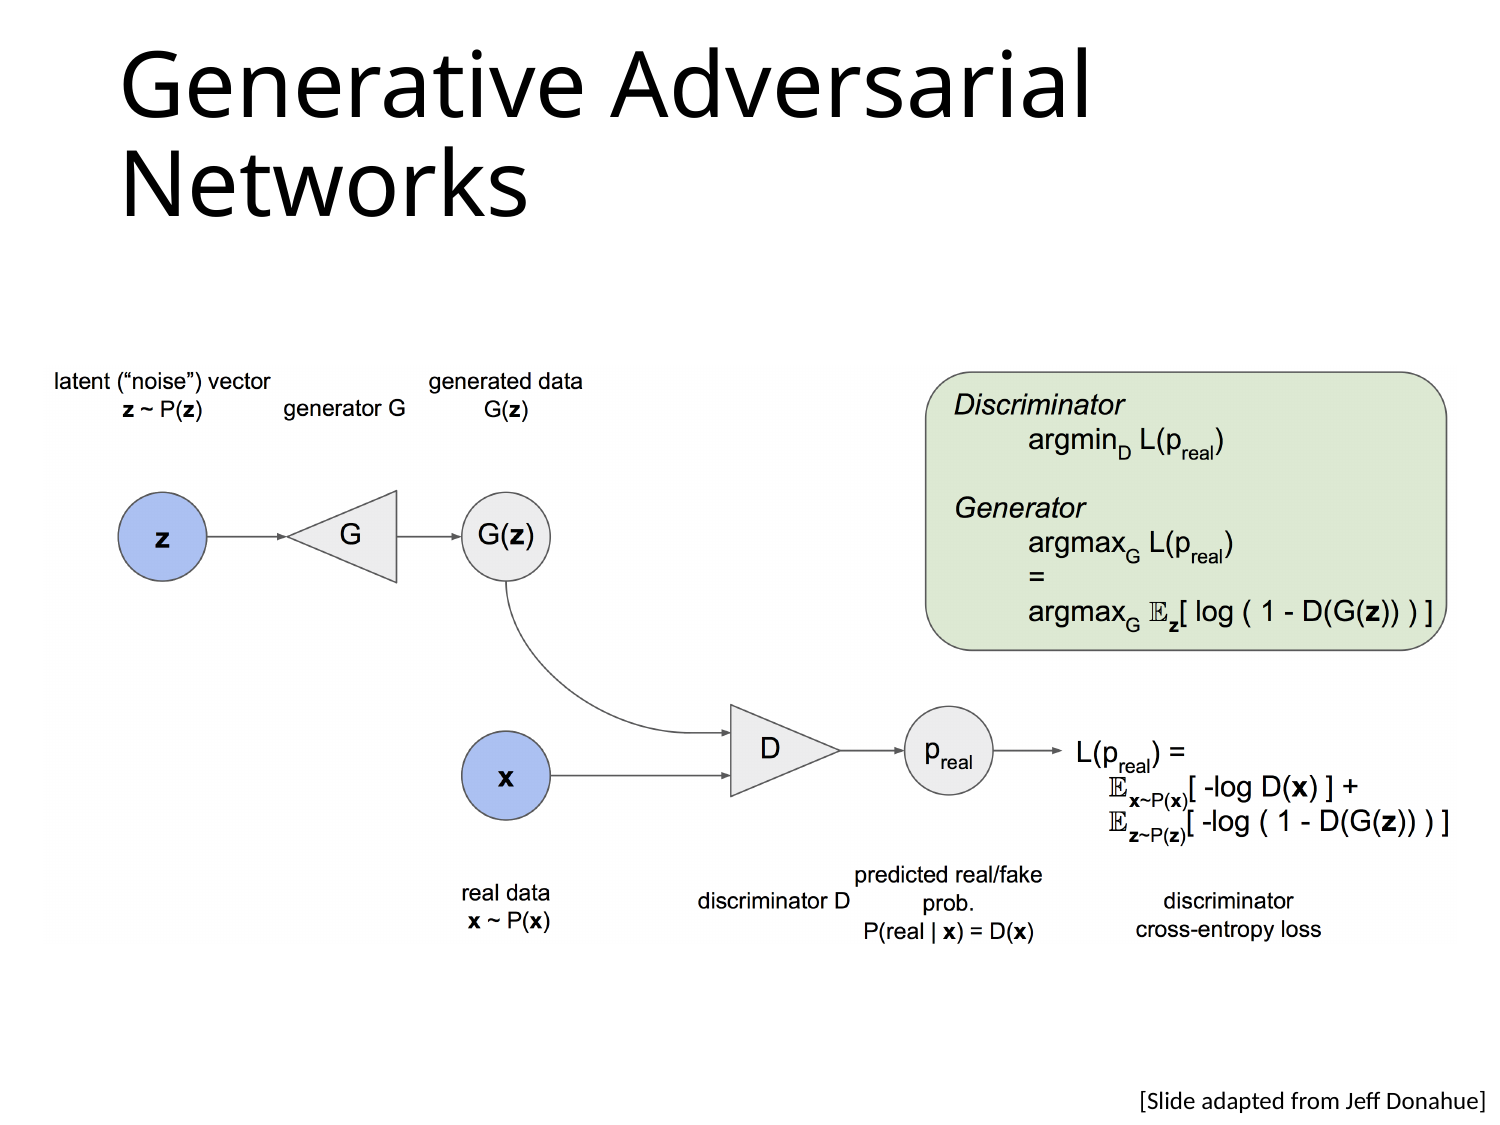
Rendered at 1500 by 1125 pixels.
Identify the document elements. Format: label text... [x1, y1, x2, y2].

title Generative Adversarial Networks [103, 59, 1397, 214]
picture [43, 365, 1457, 944]
text_box [Slide adapted from Jeff Donahue] [1124, 1077, 1500, 1123]
